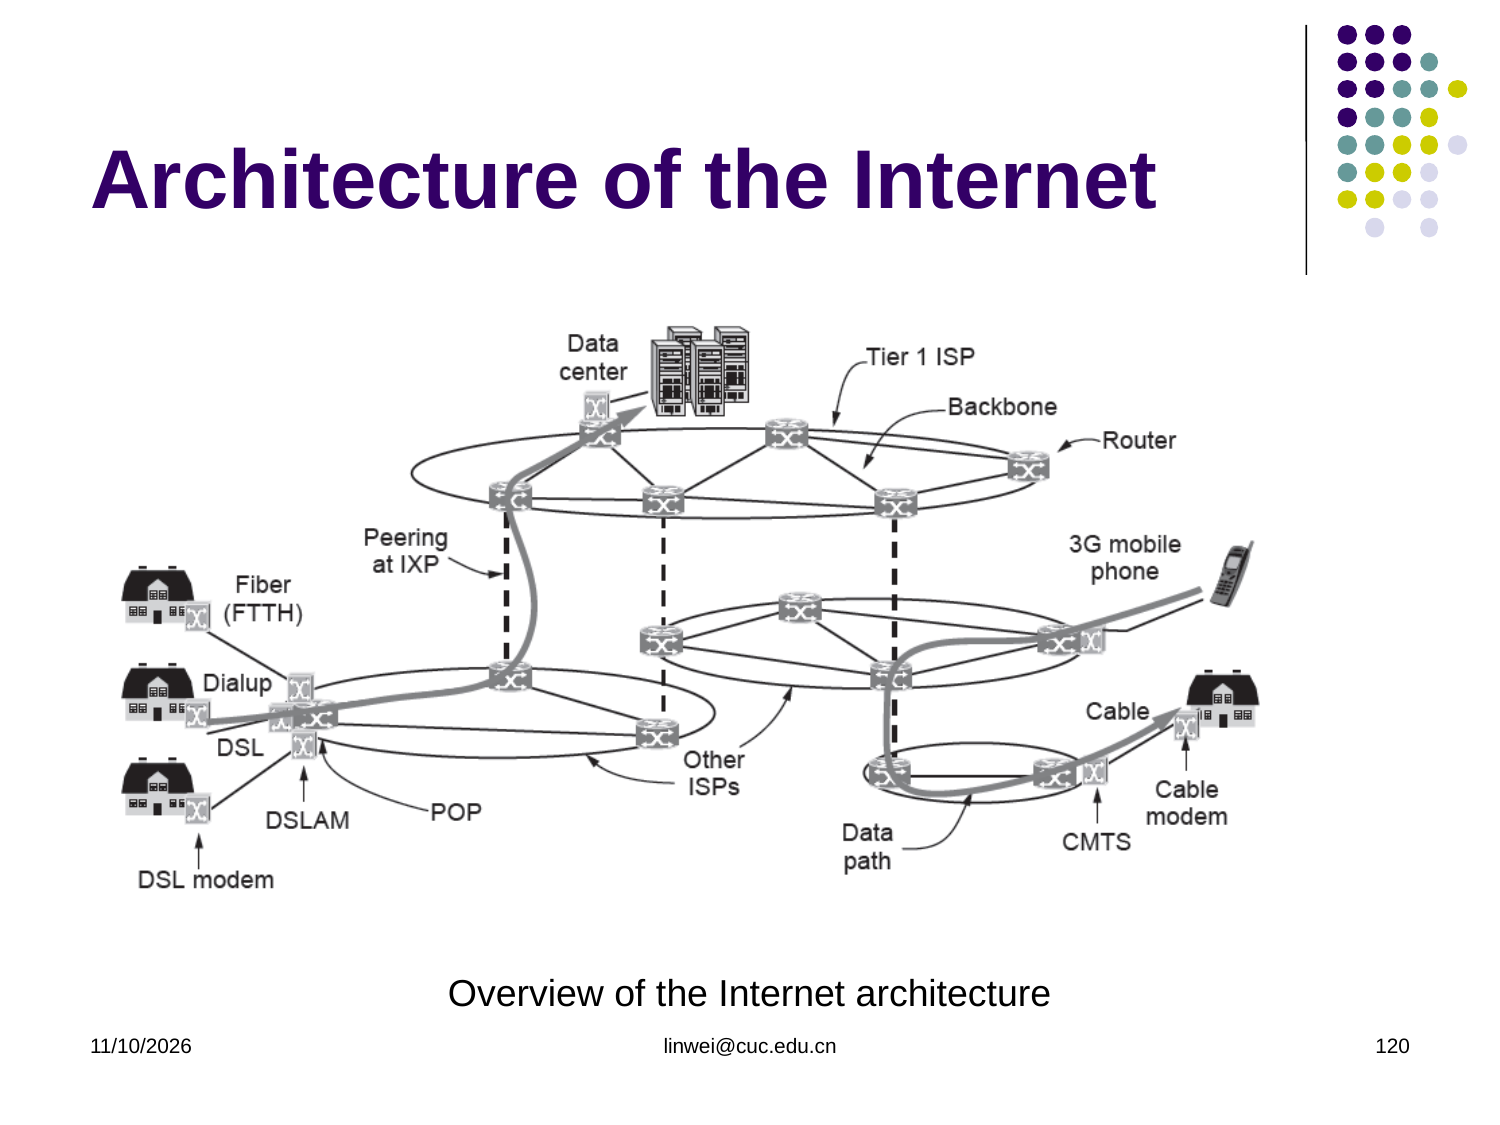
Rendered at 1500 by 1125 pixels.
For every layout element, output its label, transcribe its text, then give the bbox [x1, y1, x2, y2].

footer linwei@cuc.edu.cn [512, 1024, 988, 1101]
title Architecture of the Internet [75, 20, 1313, 233]
slide_number 120 [1074, 1024, 1426, 1101]
picture [89, 302, 1303, 922]
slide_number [74, 1024, 426, 1101]
text_box Overview of the Internet architecture [433, 961, 1067, 1022]
